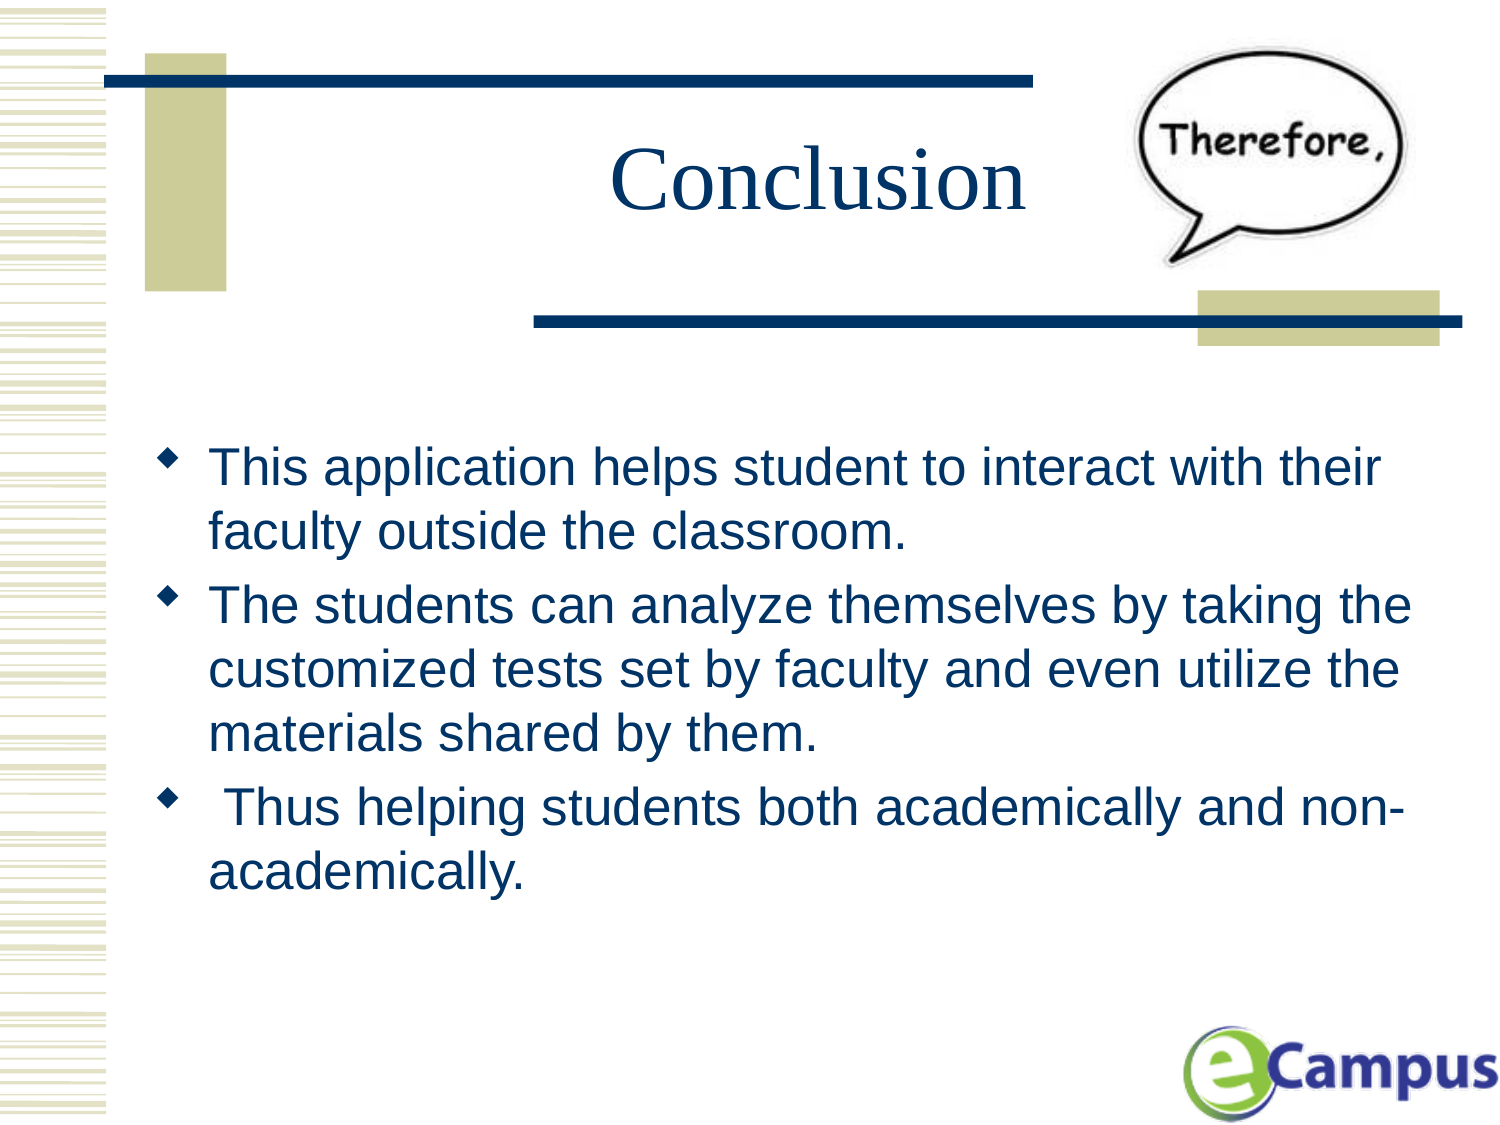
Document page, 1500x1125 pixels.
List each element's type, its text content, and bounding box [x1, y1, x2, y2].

title Conclusion [224, 137, 1436, 326]
picture [1124, 37, 1416, 276]
picture [1182, 1023, 1500, 1125]
list This application helps student to interact with their faculty outside the classroom. The students can analyze themselves by taking the customized tests set by faculty and even utilize the materials shared by them. Thus helping students both academically and non-academically. [137, 424, 1444, 1062]
